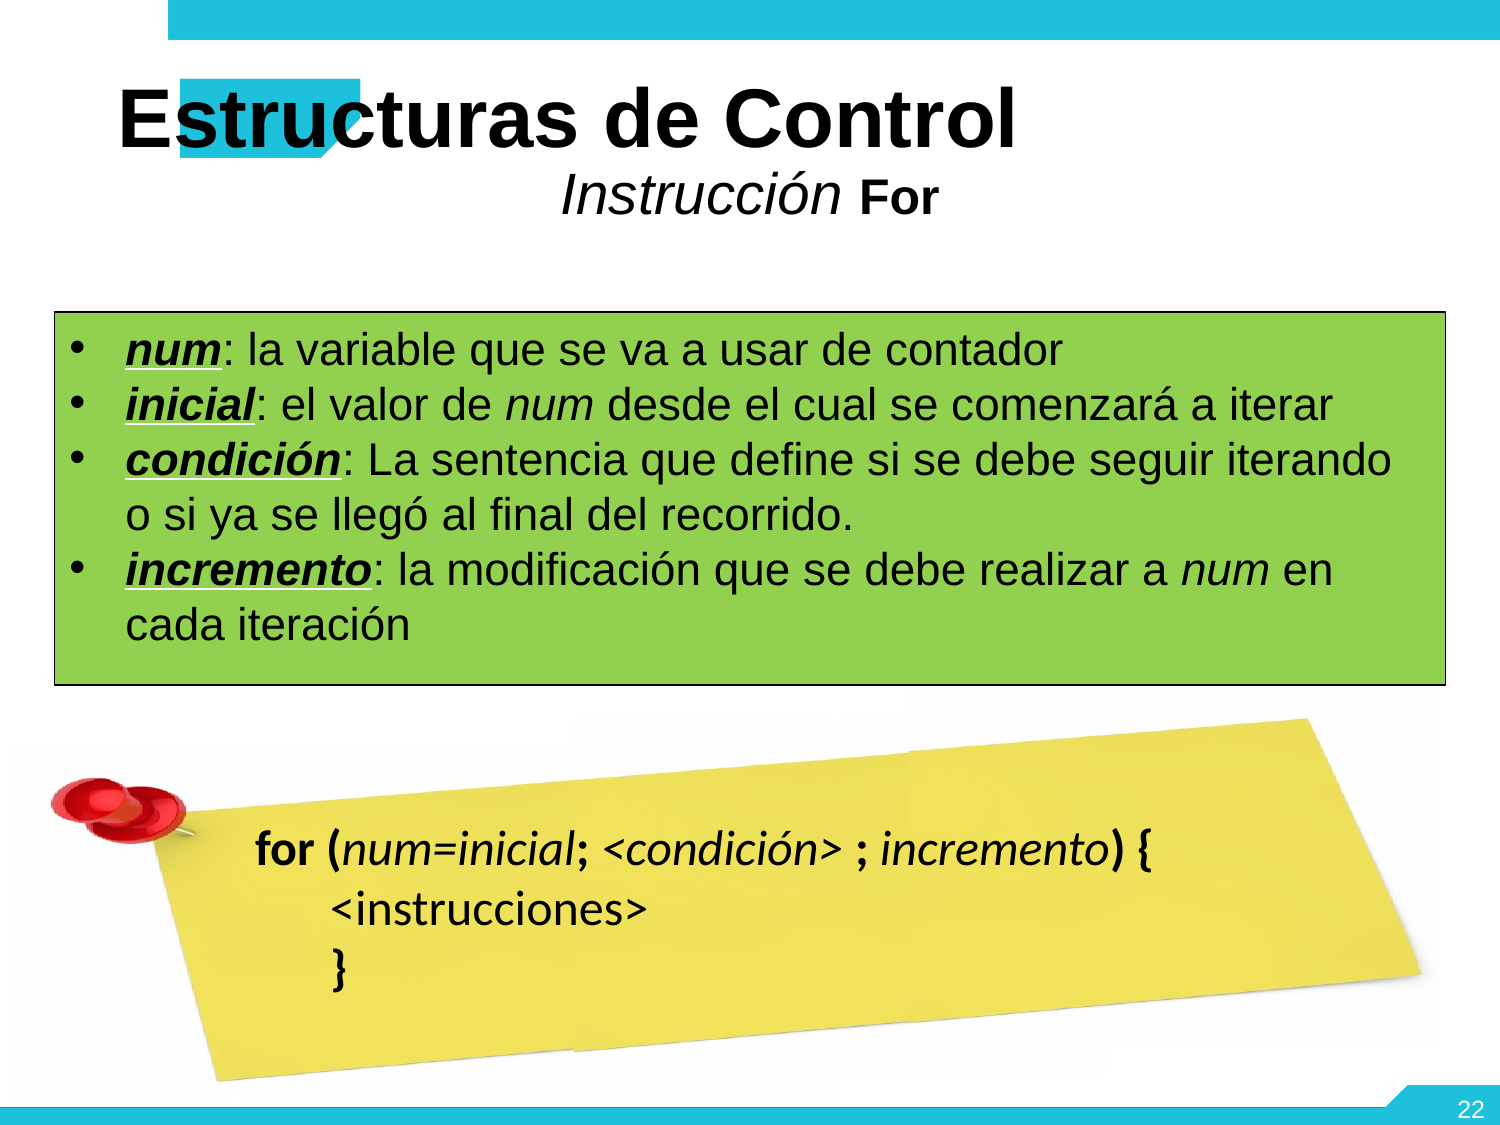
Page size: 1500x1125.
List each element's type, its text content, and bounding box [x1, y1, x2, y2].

text_box <number> [1408, 1078, 1500, 1125]
picture [8, 689, 1441, 1100]
text_box num: la variable que se va a usar de contador inicial: el valor de num desde el cual se comenzará a iterar condición: La sentencia que define si se debe seguir iterando o si ya se llegó al final del recorrido. incremento: la modificación que se debe realizar a num en cada iteración [54, 312, 1446, 685]
text_box Estructuras de Control Instrucción For [103, 45, 1397, 246]
